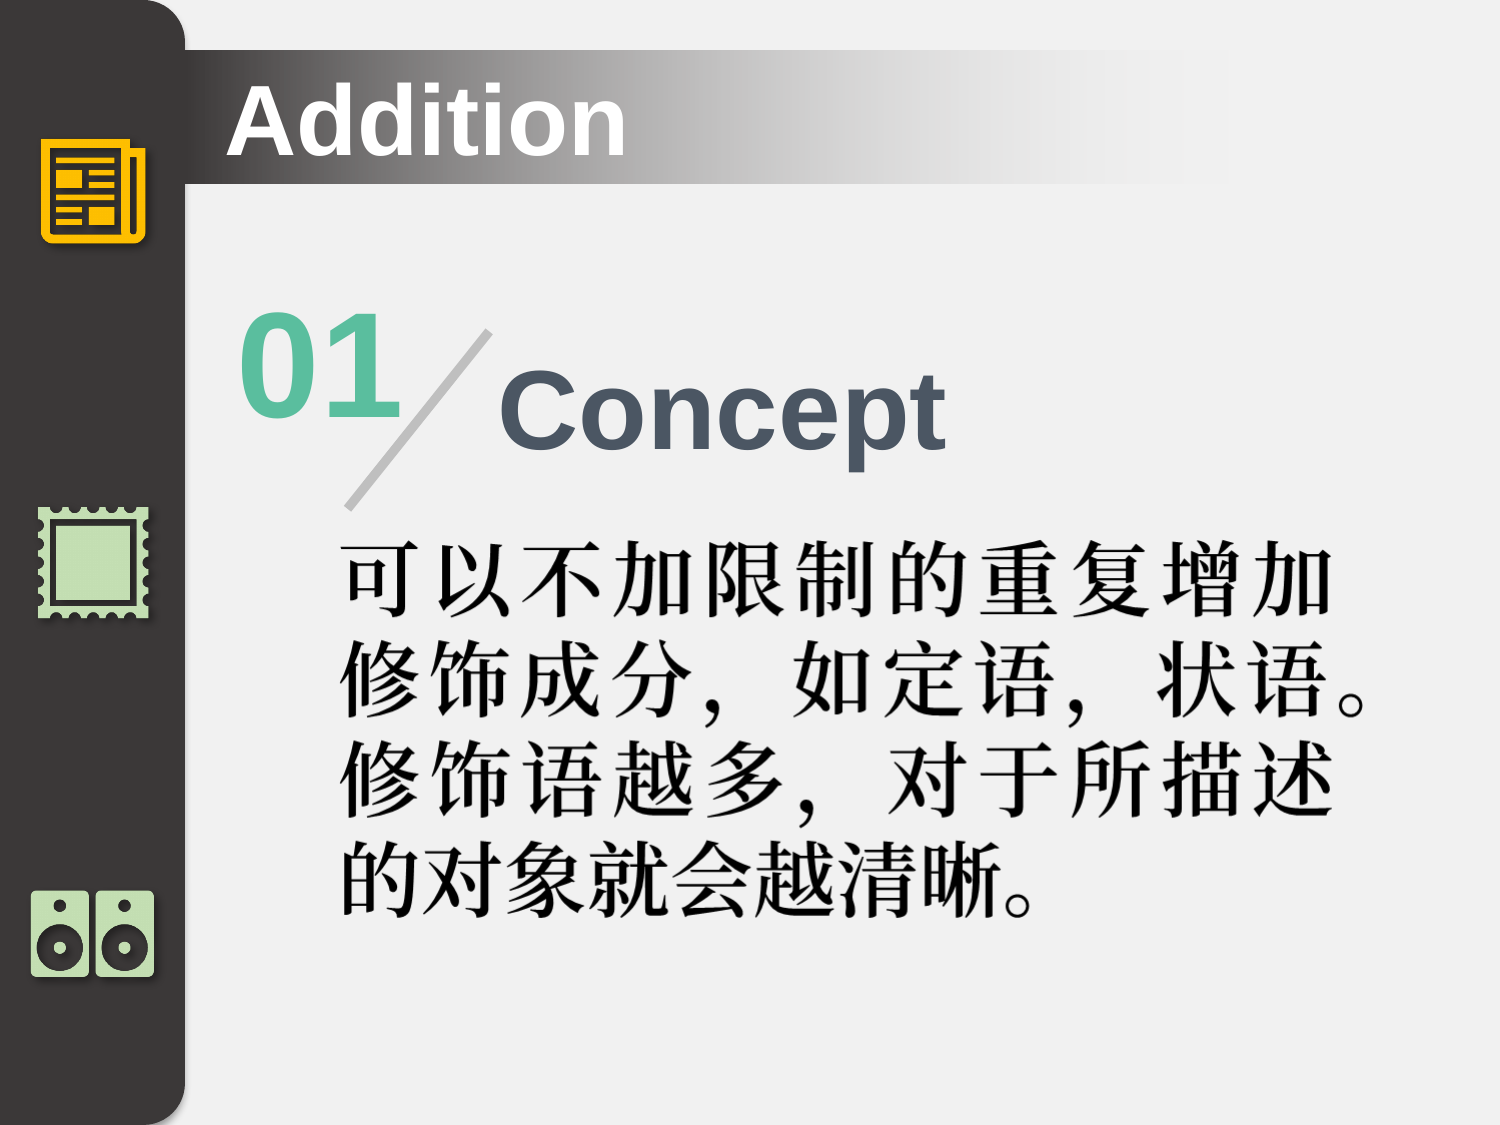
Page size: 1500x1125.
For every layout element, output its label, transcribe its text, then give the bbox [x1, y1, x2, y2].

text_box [347, 331, 490, 509]
text_box [0, 0, 186, 1125]
text_box 01 [215, 281, 425, 433]
picture [287, 504, 1469, 981]
text_box Addition [209, 47, 661, 183]
picture [18, 488, 167, 637]
text_box Concept [490, 338, 1024, 472]
text_box [184, 50, 1311, 185]
picture [18, 117, 167, 265]
picture [18, 859, 166, 1008]
